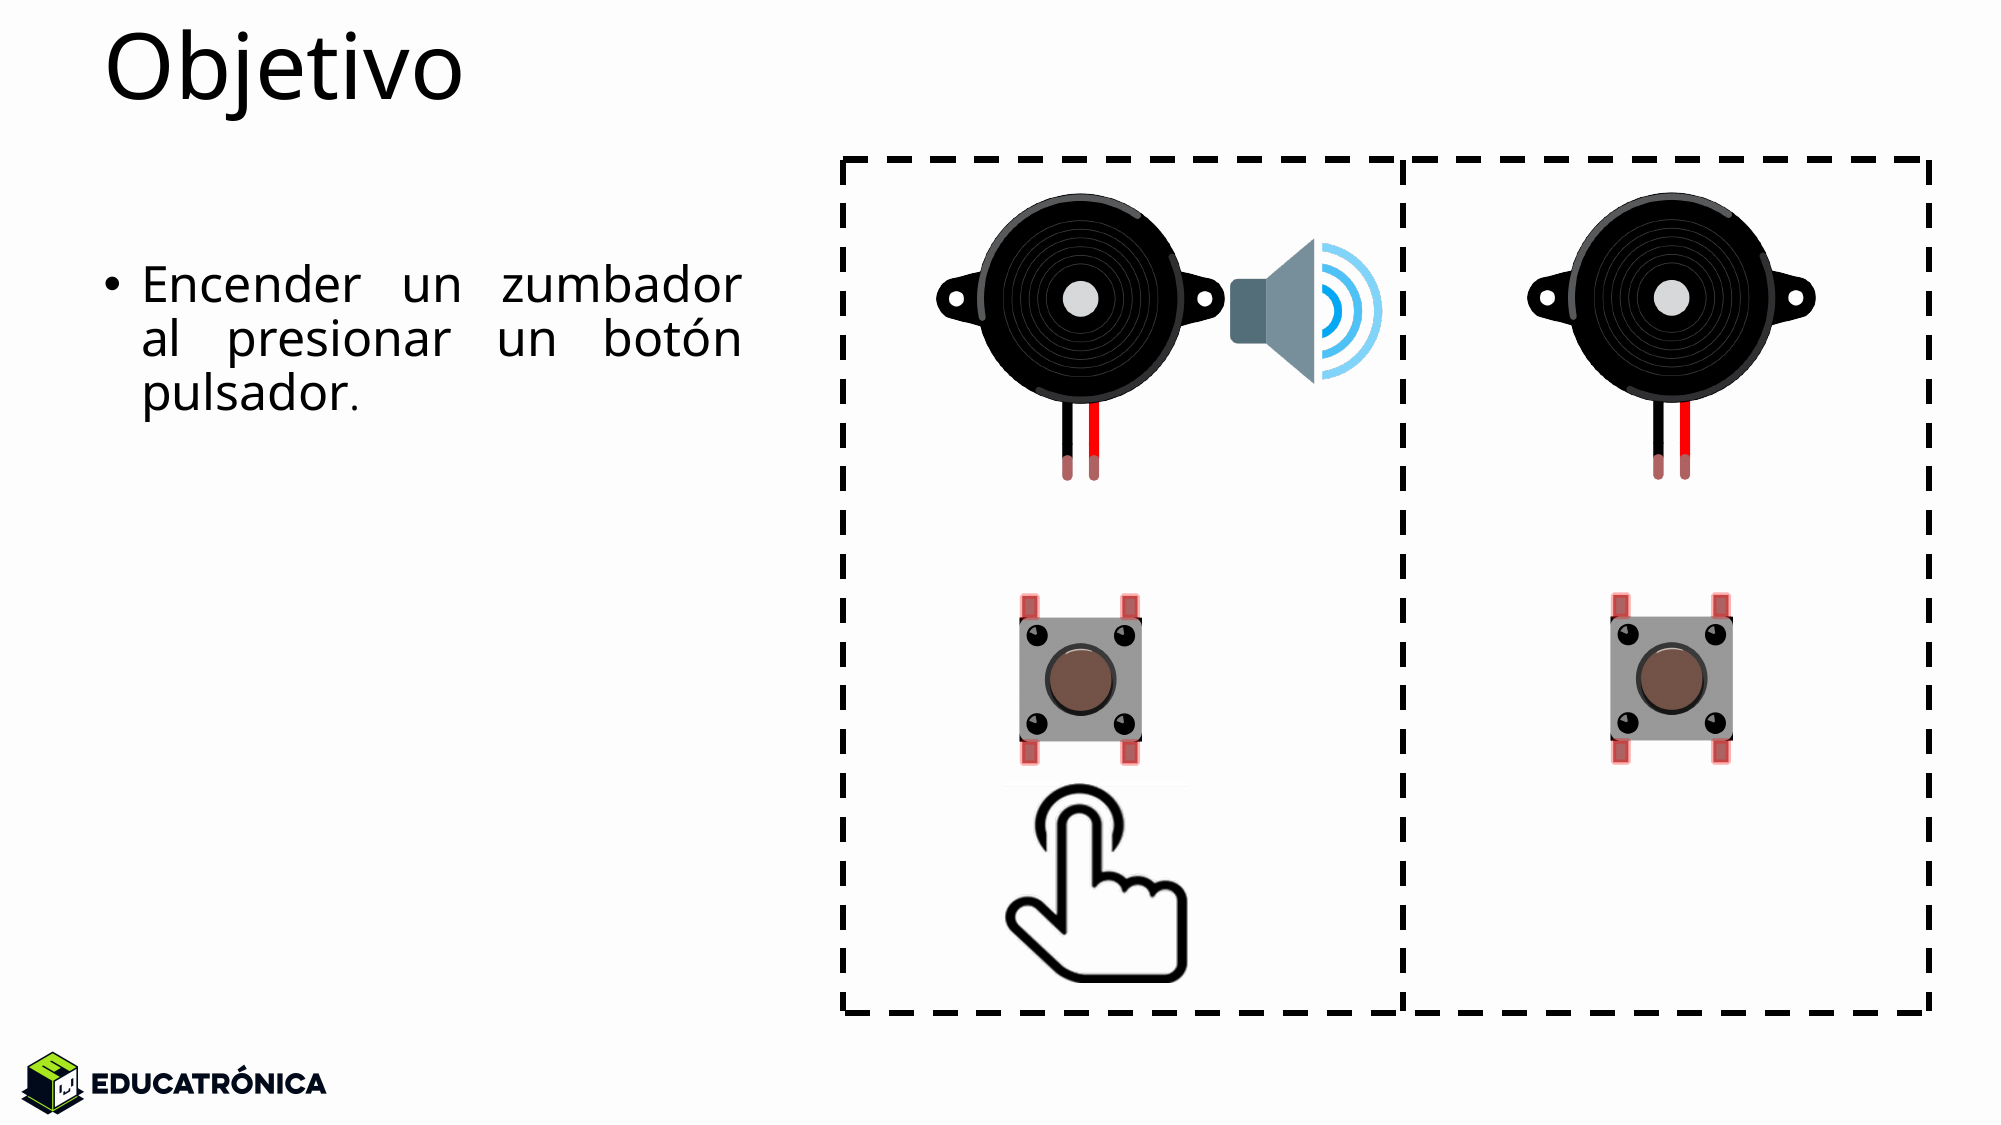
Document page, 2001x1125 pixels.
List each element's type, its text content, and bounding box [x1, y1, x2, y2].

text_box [842, 159, 1930, 1013]
picture [19, 1048, 330, 1118]
title Objetivo [88, 7, 1912, 133]
list Encender un zumbador al presionar un botón pulsador. [88, 252, 759, 1037]
